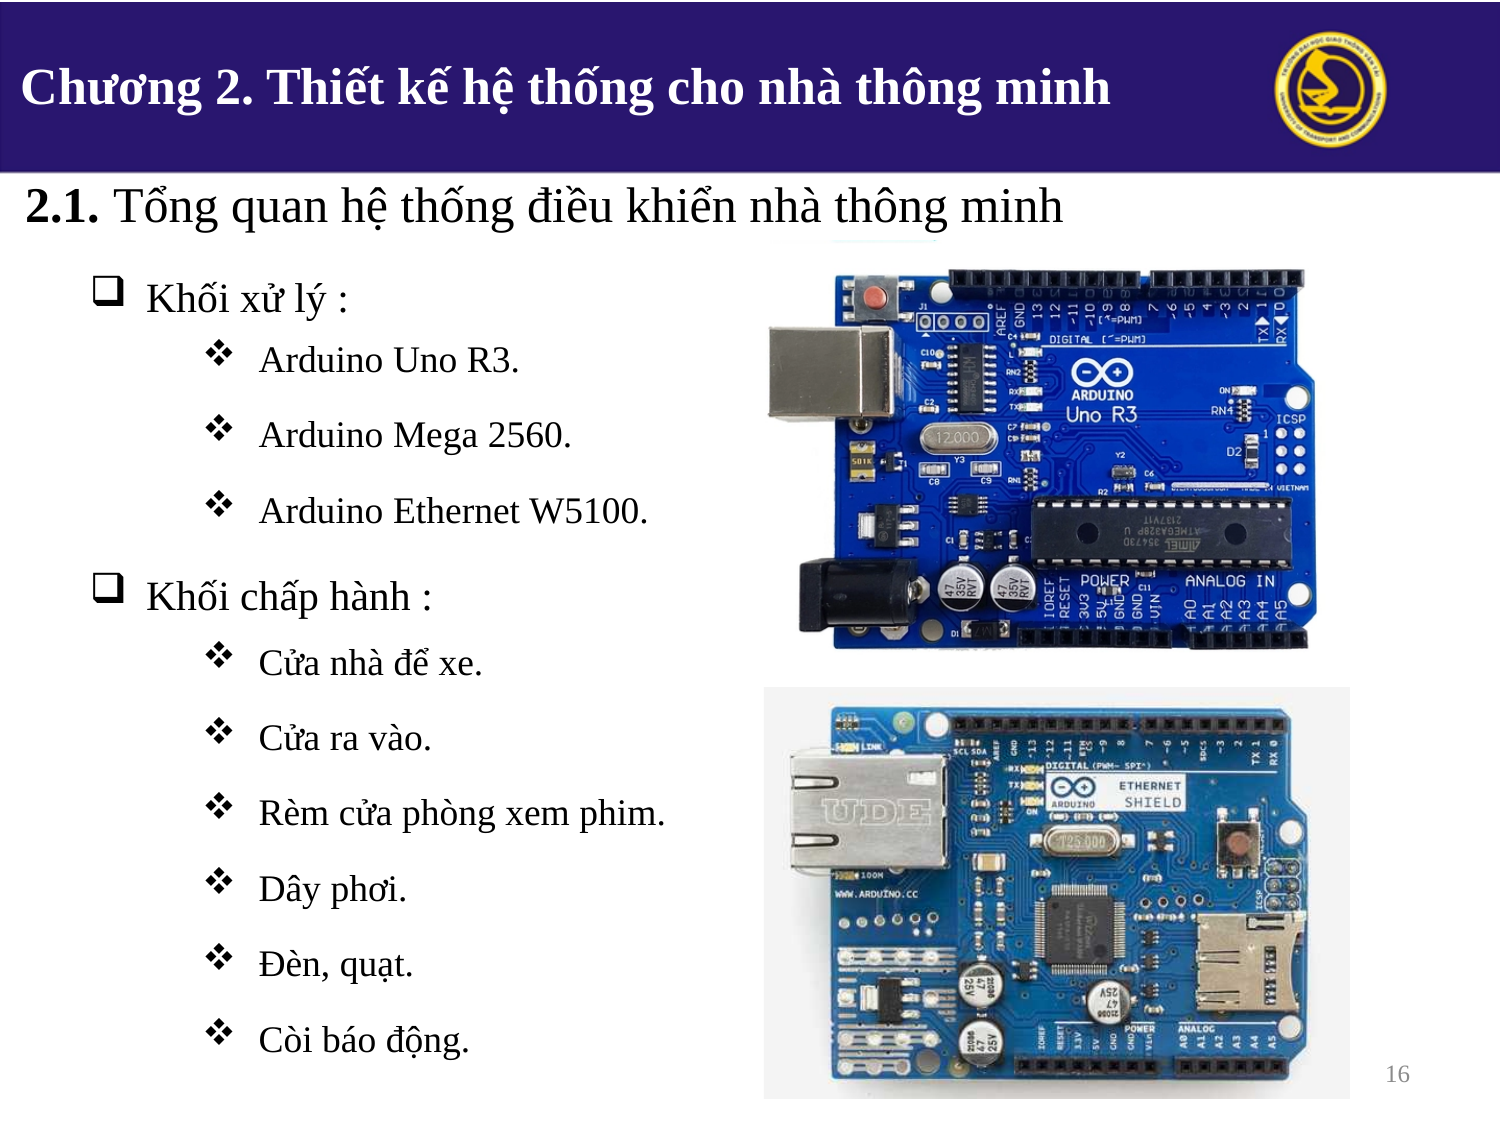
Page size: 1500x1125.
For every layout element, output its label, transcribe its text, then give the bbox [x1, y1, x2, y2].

text_box Cửa nhà để xe. Cửa ra vào. Rèm cửa phòng xem phim. Dây phơi. Đèn, quạt. Còi báo động. [187, 630, 758, 1067]
text_box 2.1. Tổng quan hệ thống điều khiển nhà thông minh [10, 183, 1079, 240]
picture [741, 240, 1367, 1100]
text_box Khối xử lý : [74, 263, 736, 329]
slide_number 16 [1353, 1042, 1425, 1103]
picture [0, 2, 1500, 176]
text_box Arduino Uno R3. Arduino Mega 2560. Arduino Ethernet W5100. [187, 327, 736, 538]
text_box Khối chấp hành : [74, 561, 736, 627]
